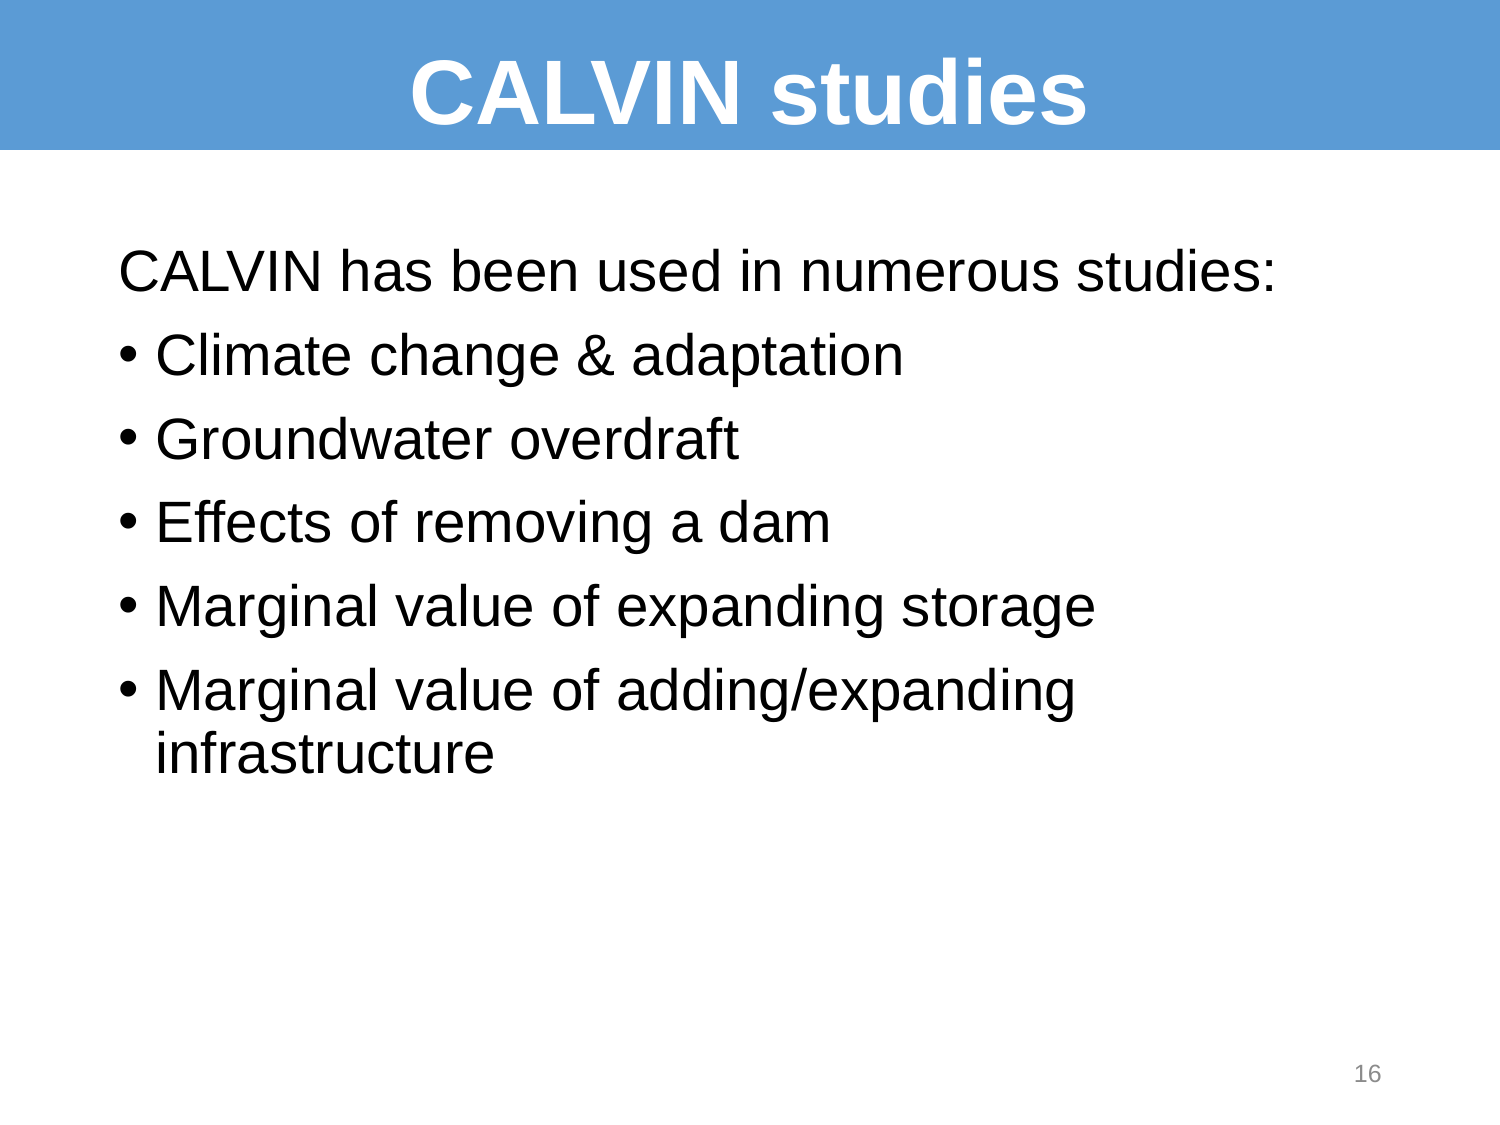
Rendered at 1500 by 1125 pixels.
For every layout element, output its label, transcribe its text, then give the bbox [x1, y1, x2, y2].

list CALVIN has been used in numerous studies: Climate change & adaptation Groundwater overdraft Effects of removing a dam Marginal value of expanding storage Marginal value of adding/expanding infrastructure [103, 233, 1397, 1014]
title CALVIN studies [0, 0, 1500, 150]
slide_number 16 [1059, 1042, 1397, 1103]
